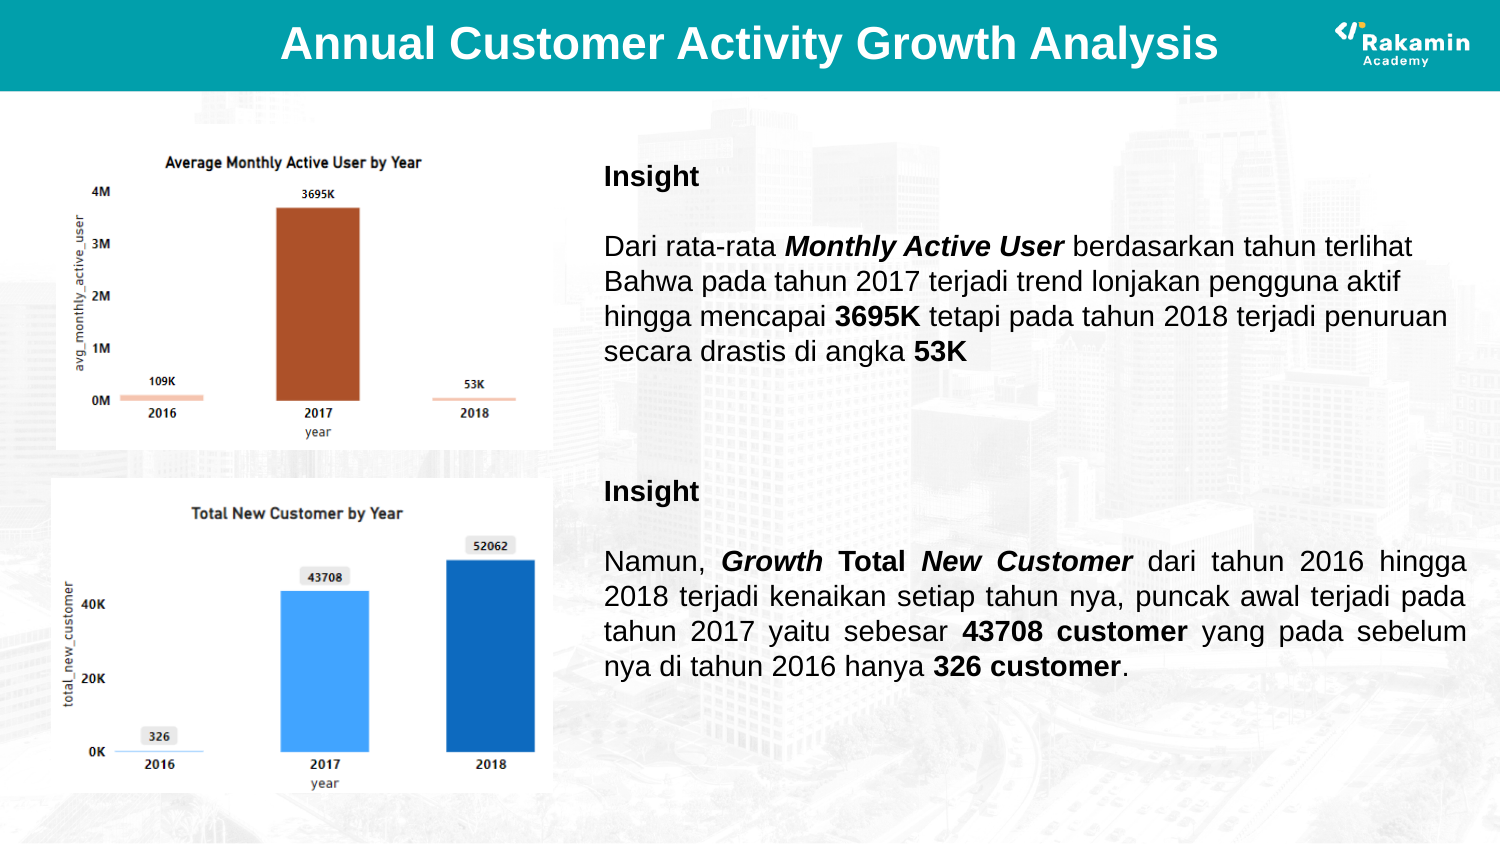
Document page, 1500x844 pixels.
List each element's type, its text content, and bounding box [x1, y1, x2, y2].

title Annual Customer Activity Growth Analysis [51, 0, 1449, 92]
picture [0, 0, 1500, 844]
text_box Insight Dari rata-rata Monthly Active User berdasarkan tahun terlihat Bahwa pada tahun 2017 terjadi trend lonjakan pengguna aktif hingga mencapai 3695K tetapi pada tahun 2018 terjadi penuruan secara drastis di angka 53K Insight Namun, Growth Total New Customer dari tahun 2016 hingga 2018 terjadi kenaikan setiap tahun nya, puncak awal terjadi pada tahun 2017 yaitu sebesar 43708 customer yang pada sebelum nya di tahun 2016 hanya 326 customer. [589, 149, 1483, 690]
